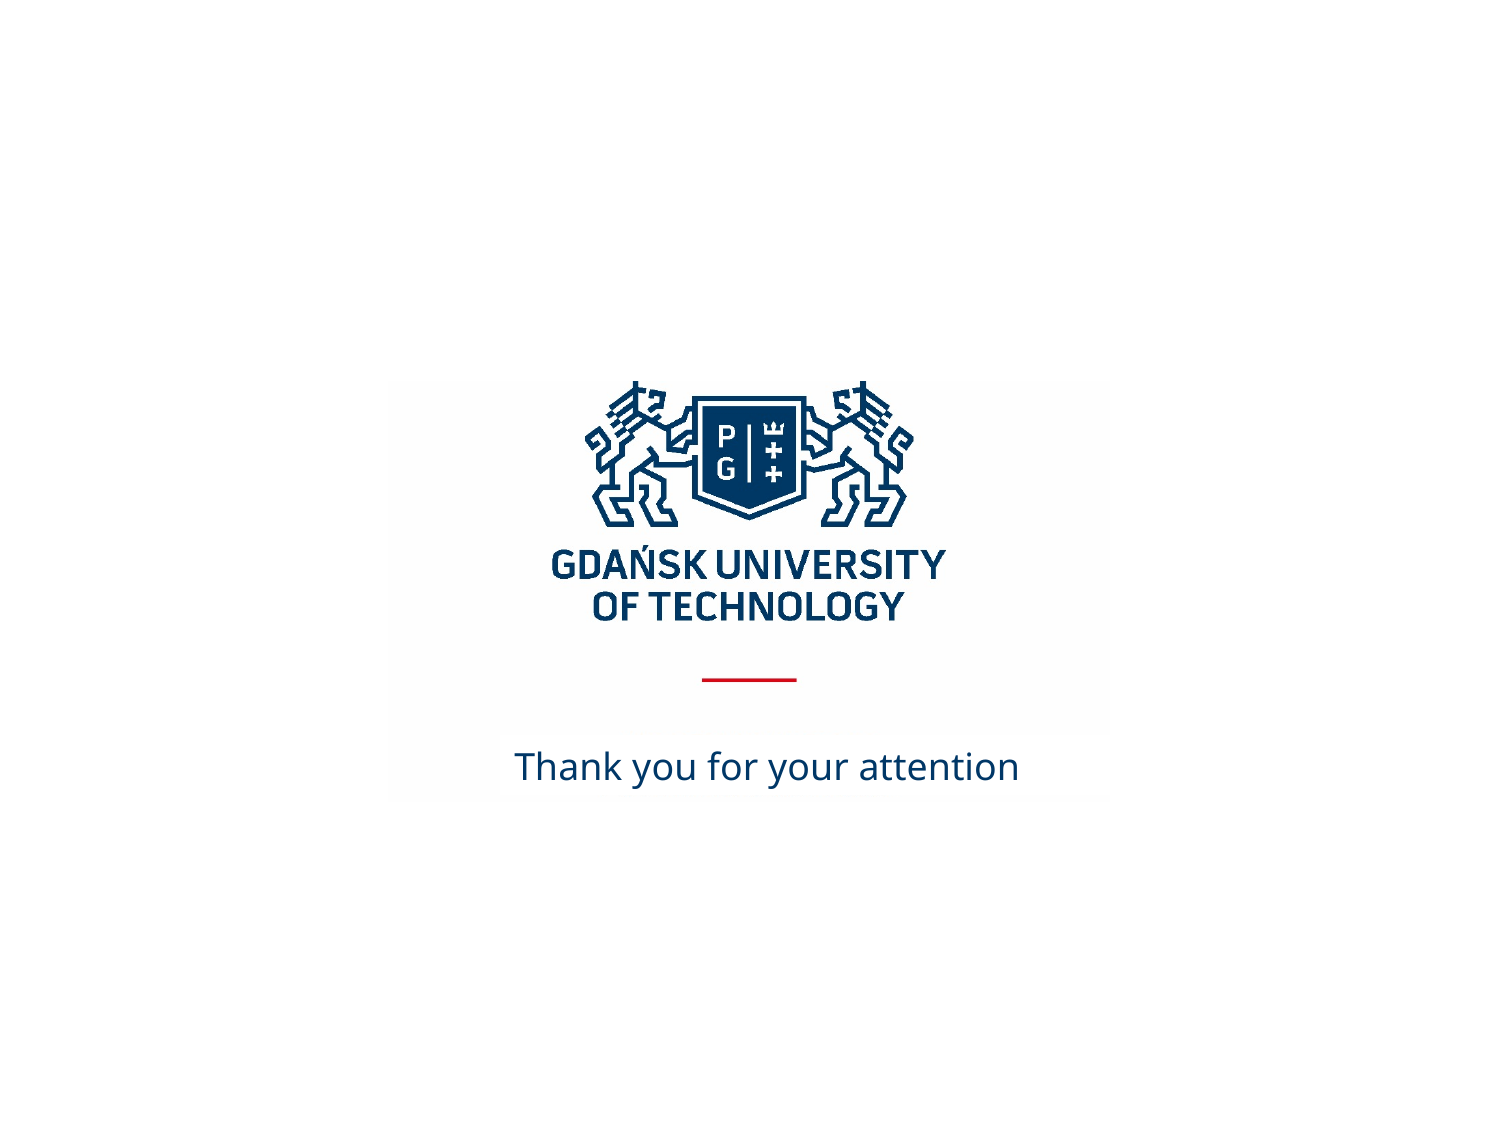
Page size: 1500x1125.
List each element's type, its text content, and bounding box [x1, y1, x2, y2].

picture [388, 381, 1110, 802]
text_box Thank you for your attention [499, 735, 1117, 795]
